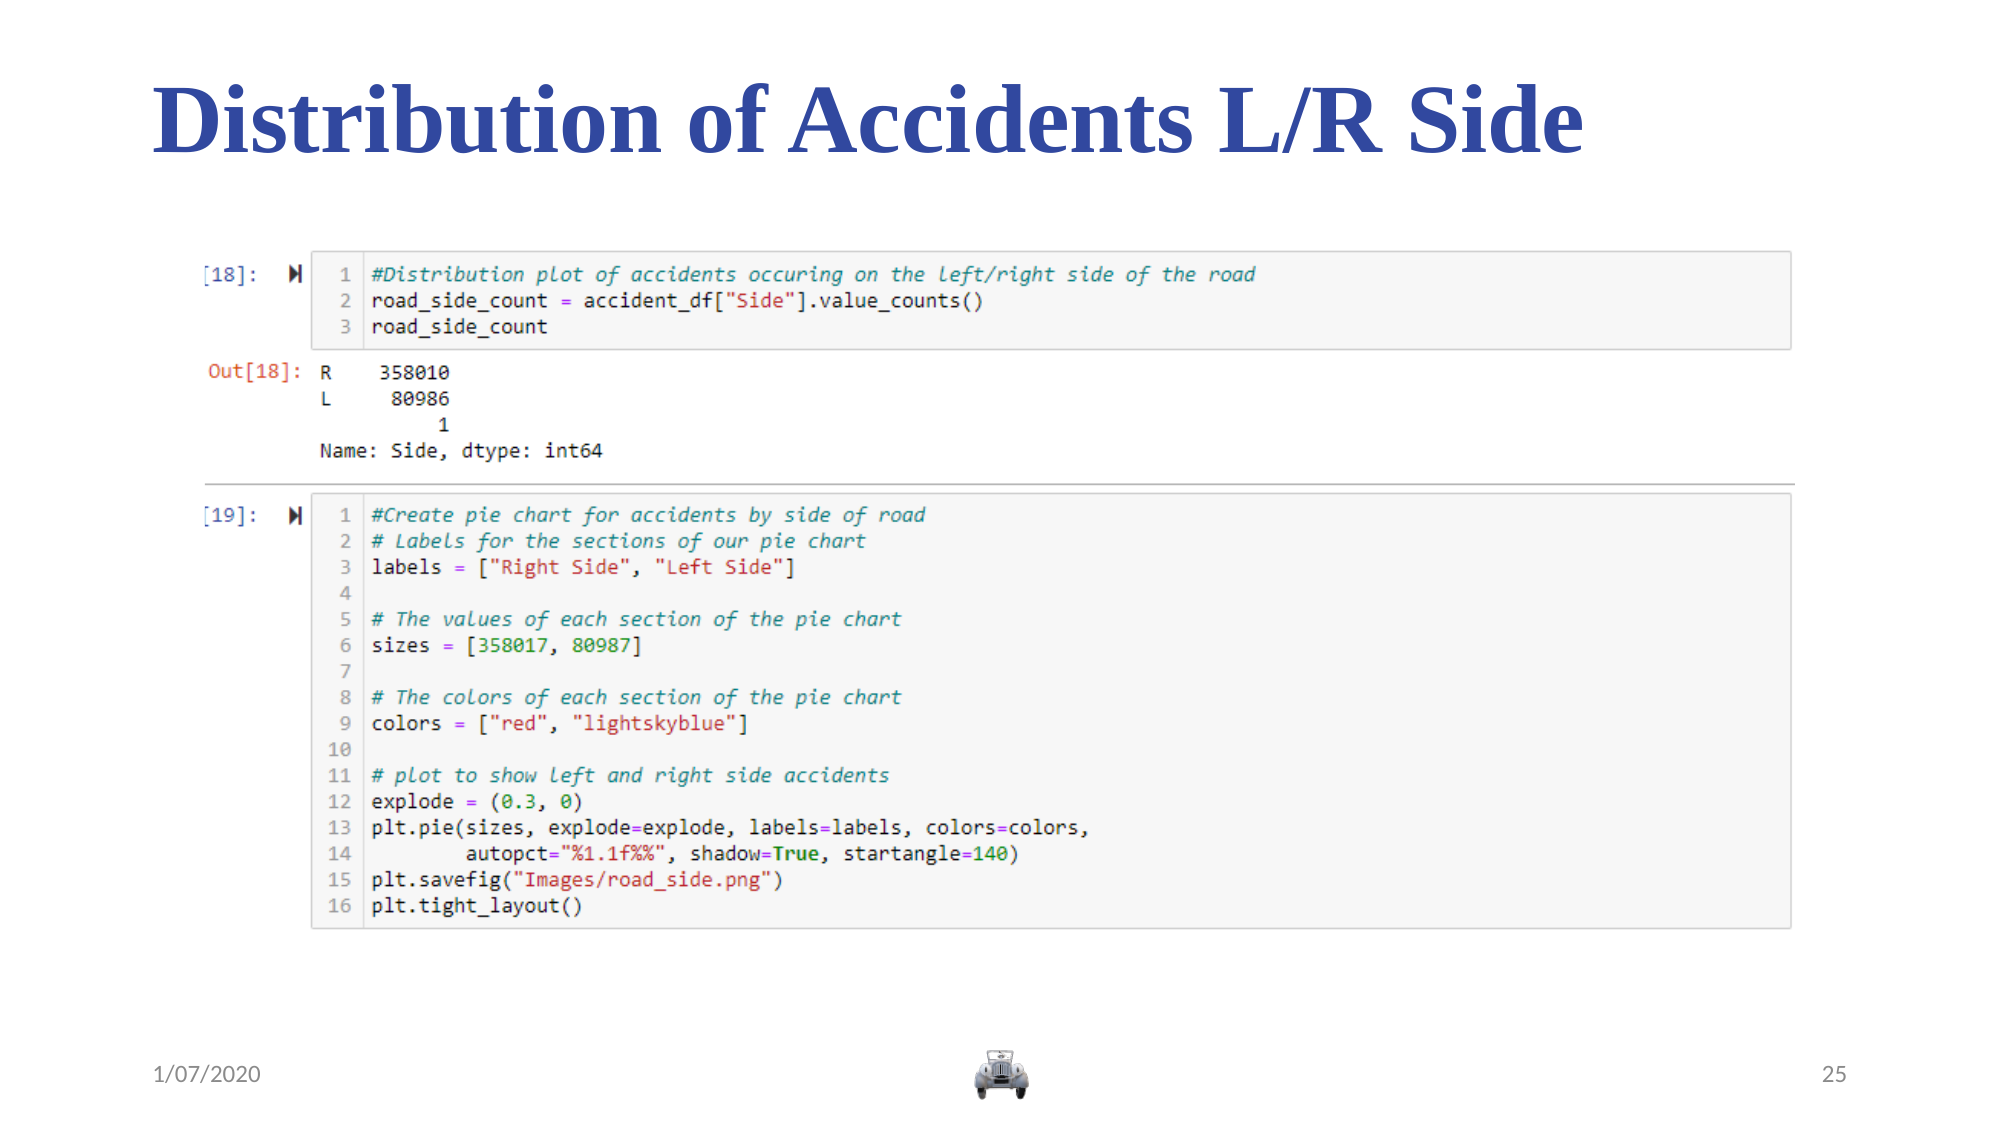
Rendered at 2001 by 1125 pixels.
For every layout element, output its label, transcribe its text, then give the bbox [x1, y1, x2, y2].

slide_number 25 [1412, 1042, 1863, 1103]
picture [204, 242, 1795, 935]
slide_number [137, 1042, 588, 1103]
picture [968, 1042, 1032, 1102]
title Distribution of Accidents L/R Side [137, 59, 1863, 278]
